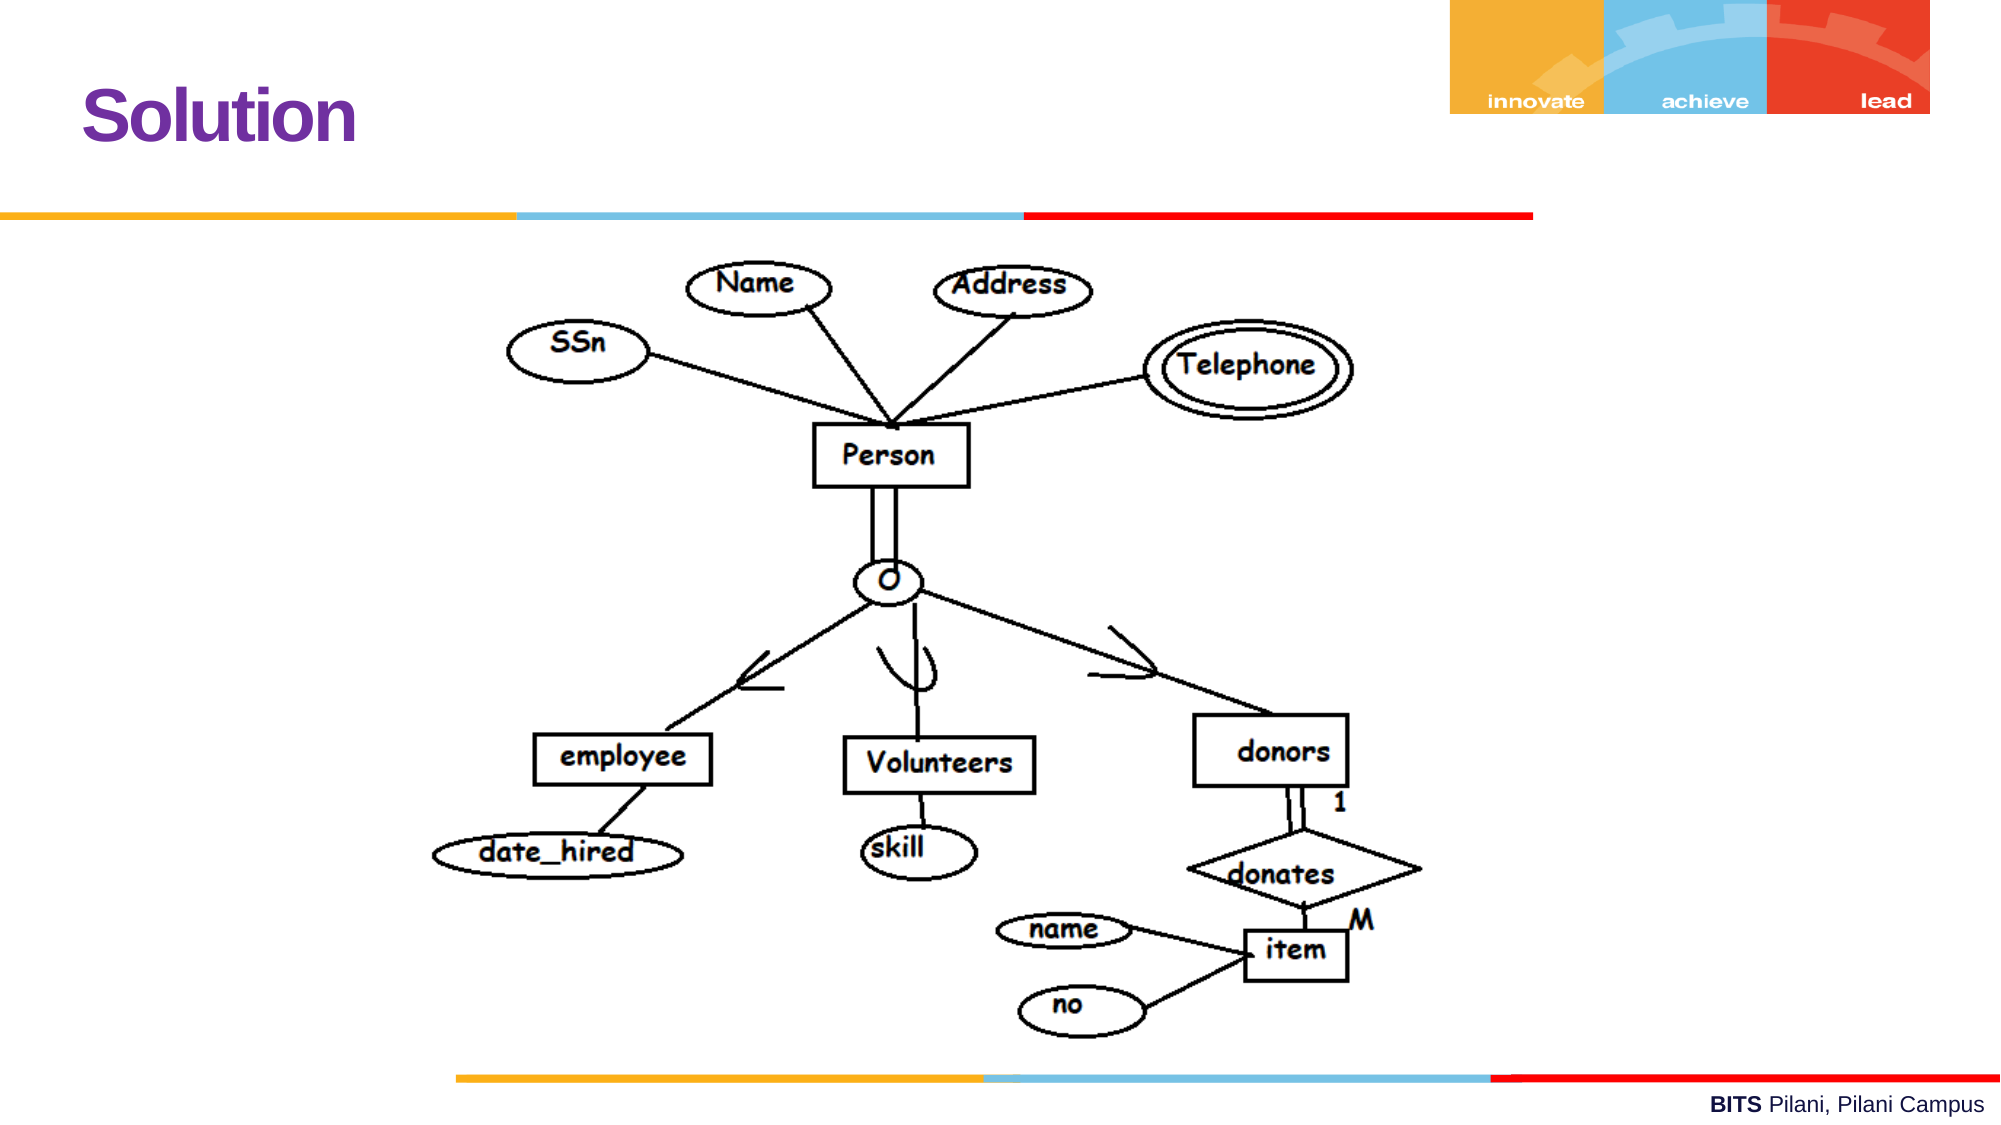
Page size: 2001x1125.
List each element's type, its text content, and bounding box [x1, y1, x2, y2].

picture [1449, 0, 1930, 114]
list Solution [66, 24, 1450, 213]
picture [424, 244, 1424, 1043]
